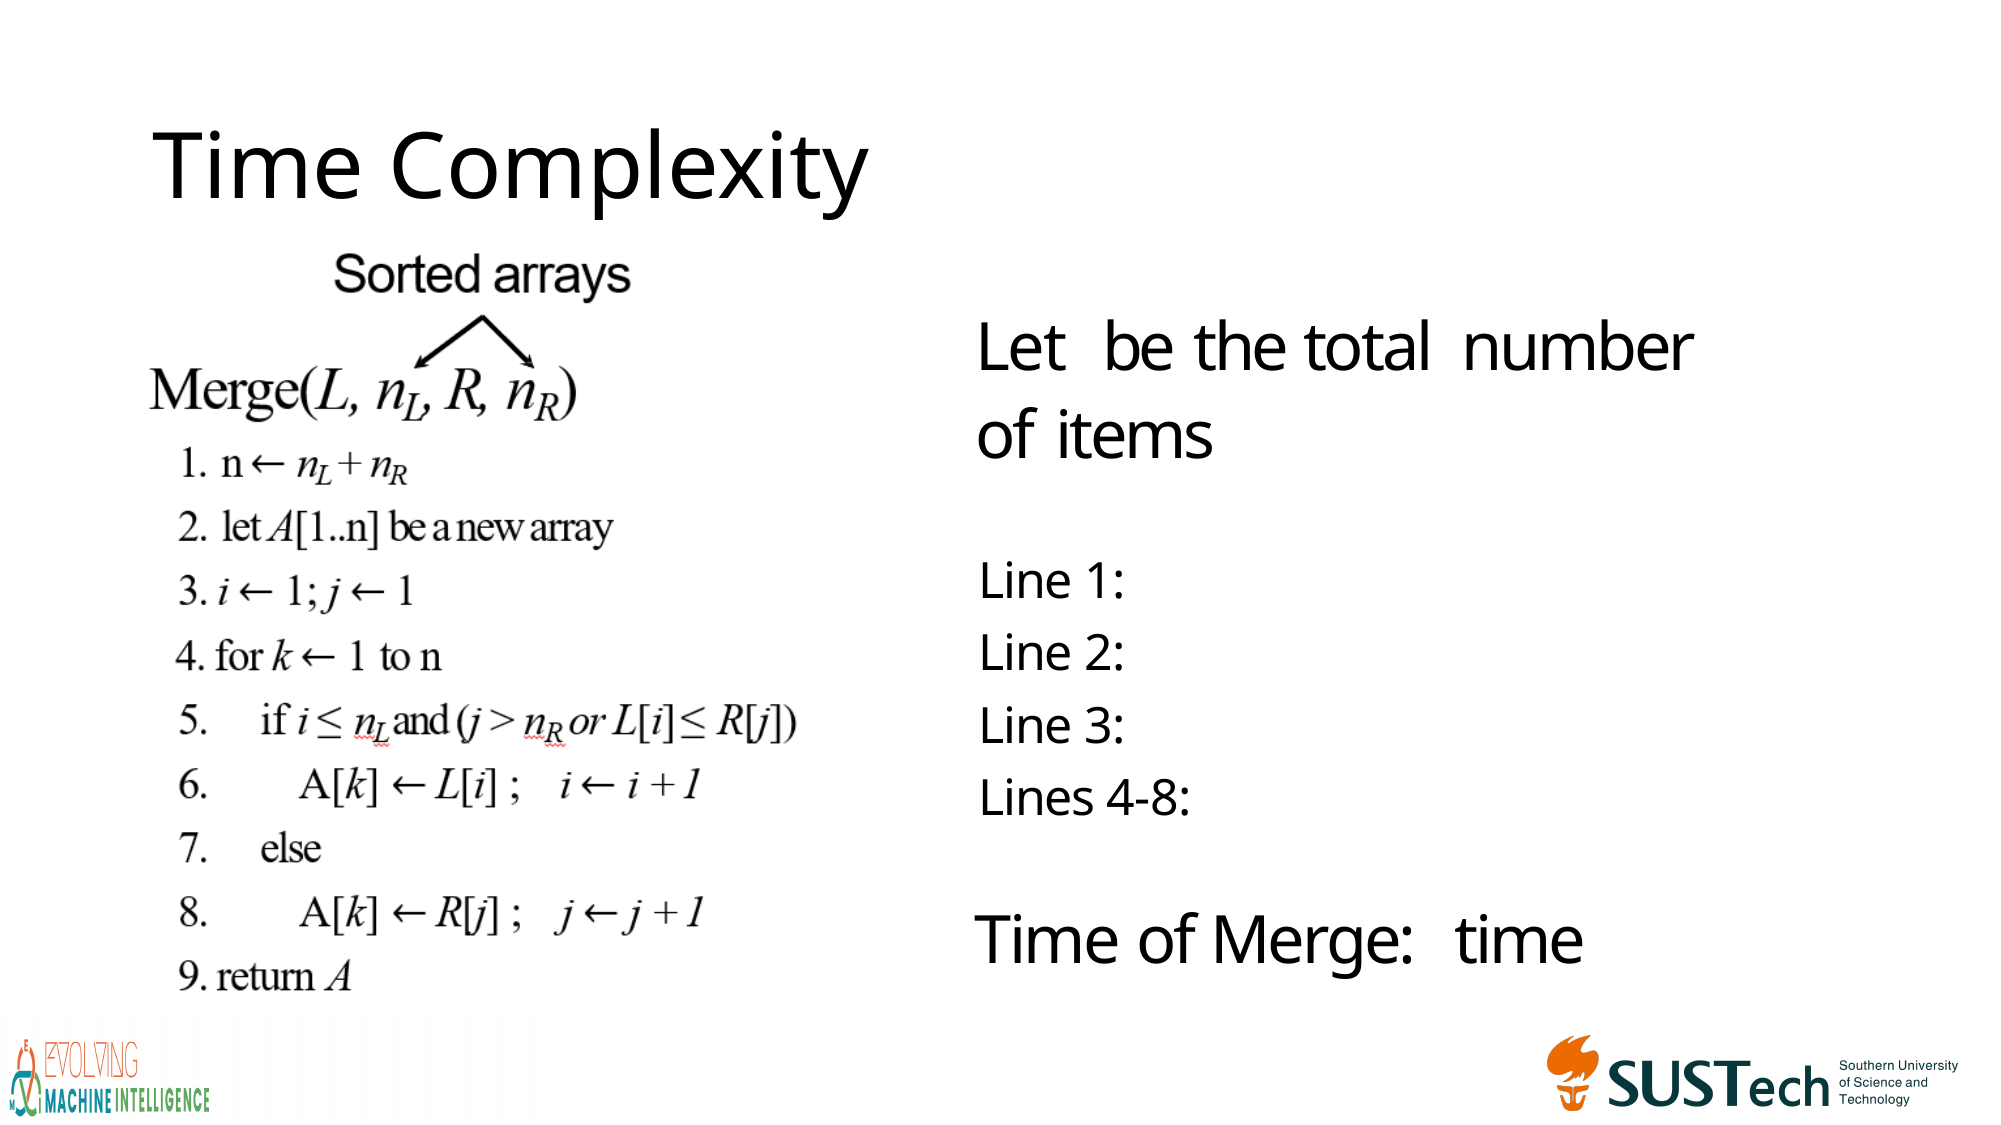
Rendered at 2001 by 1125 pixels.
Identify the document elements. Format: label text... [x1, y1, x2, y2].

picture [1547, 1035, 1958, 1111]
title Time Complexity [137, 59, 1863, 278]
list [127, 234, 811, 1014]
picture [0, 1012, 547, 1125]
